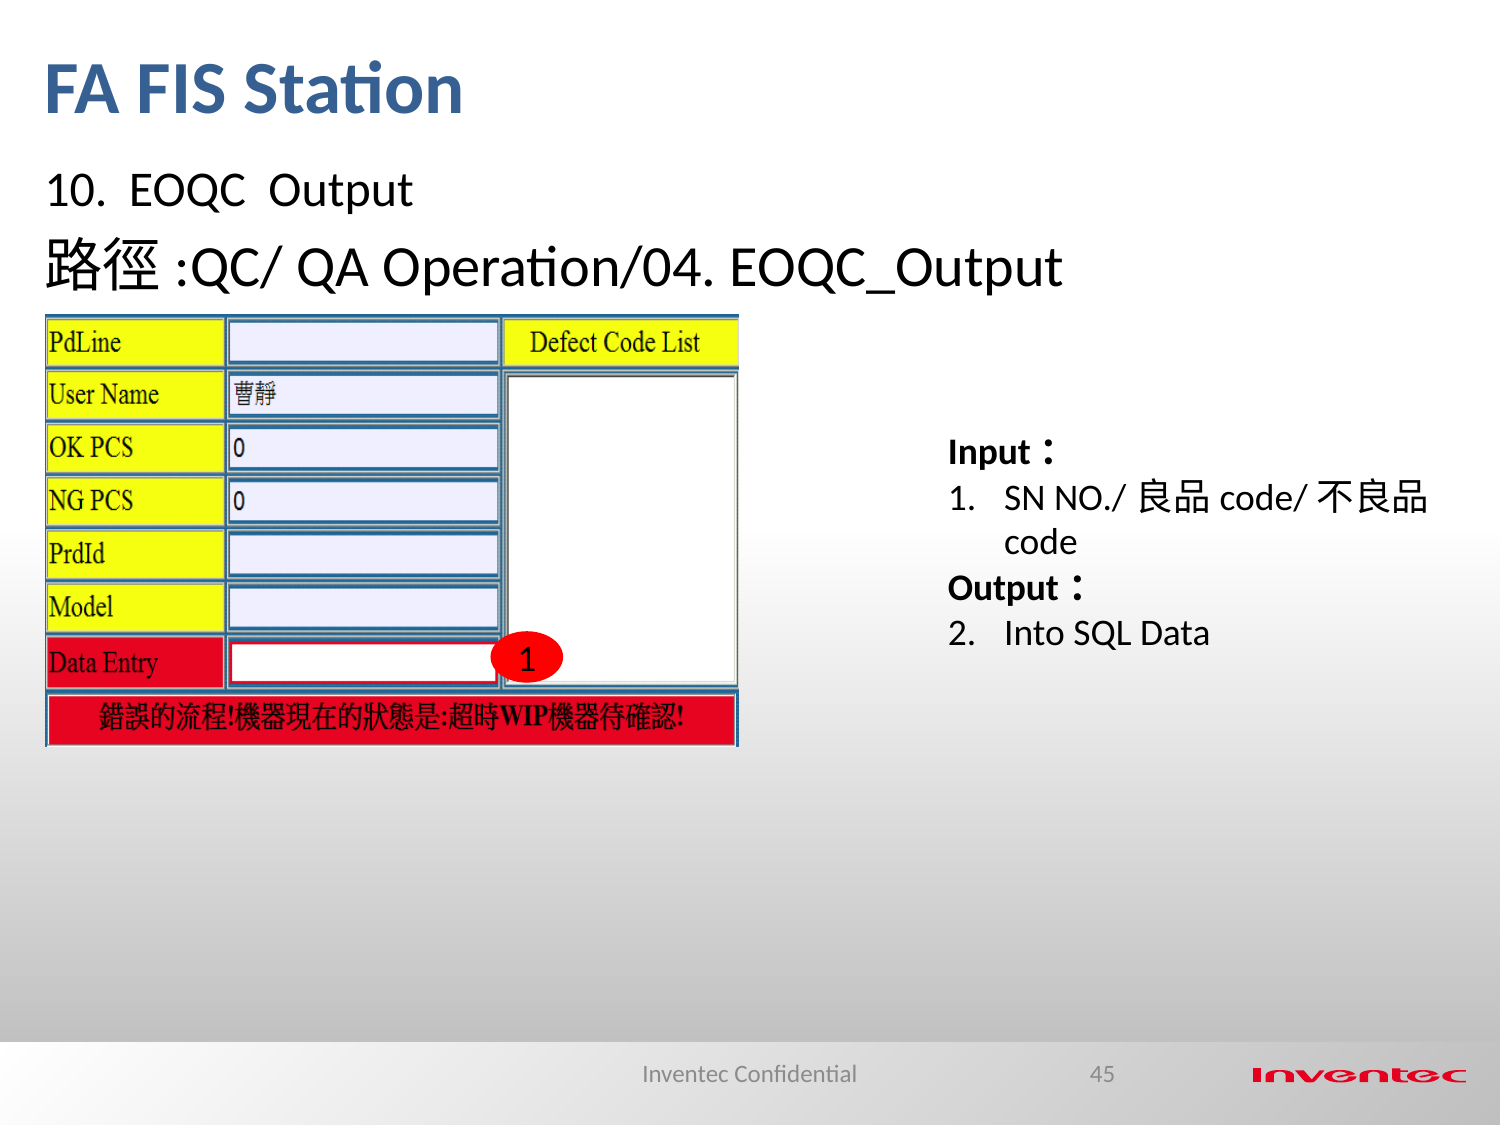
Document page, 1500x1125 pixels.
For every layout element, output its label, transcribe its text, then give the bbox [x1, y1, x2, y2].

text_box FA FIS Station [29, 18, 1380, 149]
list EOQC Output 路徑:QC/ QA Operation/04. EOQC_Output [29, 149, 1380, 953]
text_box Input： SN NO./良品code/不良品code Output： Into SQL Data [931, 312, 1500, 813]
slide_number 45 [1074, 1042, 1425, 1103]
footer Inventec Confidential [512, 1042, 988, 1103]
picture [45, 314, 739, 748]
